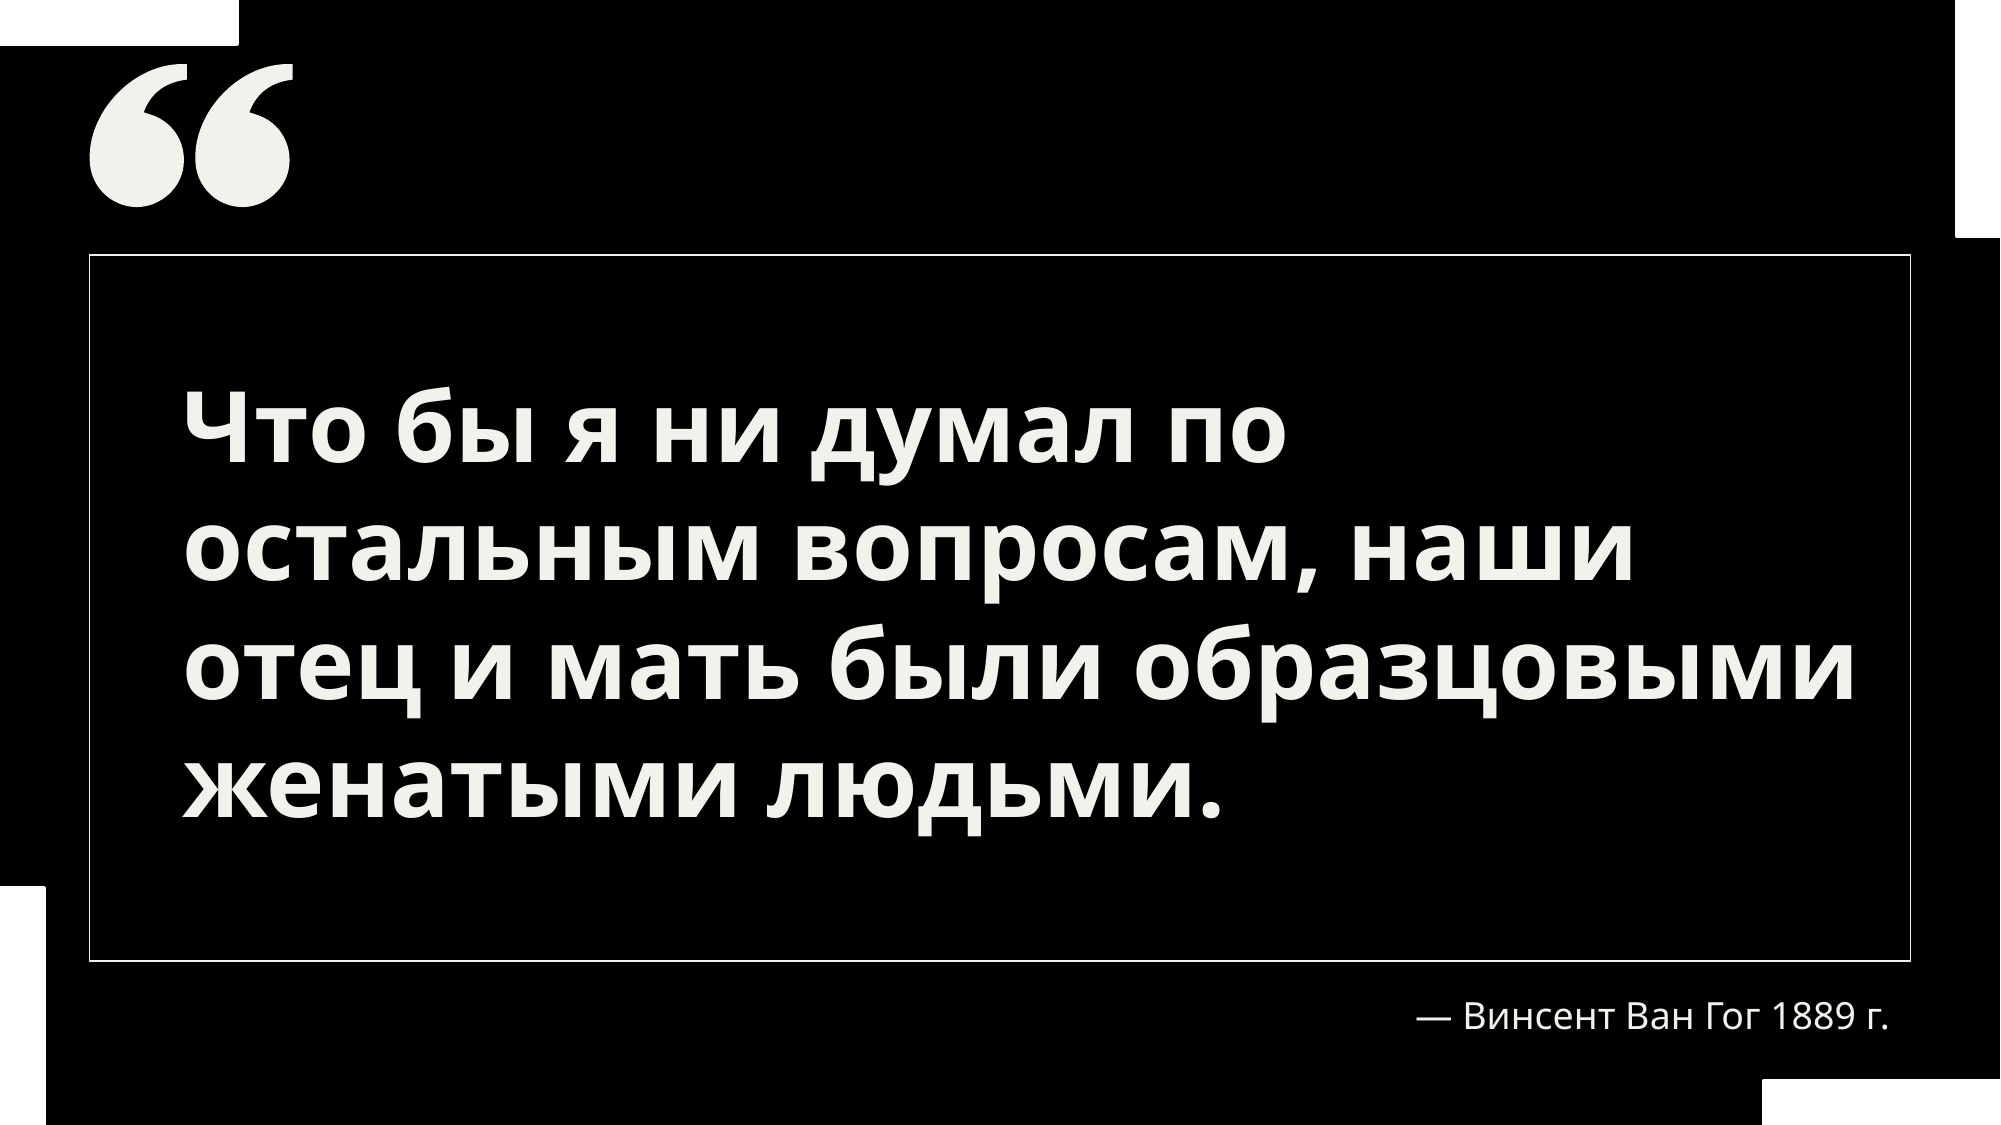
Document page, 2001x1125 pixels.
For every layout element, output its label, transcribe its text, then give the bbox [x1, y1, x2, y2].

text_box [1955, 0, 2000, 238]
text_box [0, 886, 46, 1125]
text_box [1762, 1079, 2000, 1125]
text_box [0, 0, 239, 46]
subtitle ― Винсент Ван Гог 1889 г. [89, 972, 1911, 1061]
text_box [89, 63, 293, 208]
title Что бы я ни думал по остальным вопросам, наши отец и мать были образцовыми женатыми людьми. [162, 302, 1911, 900]
